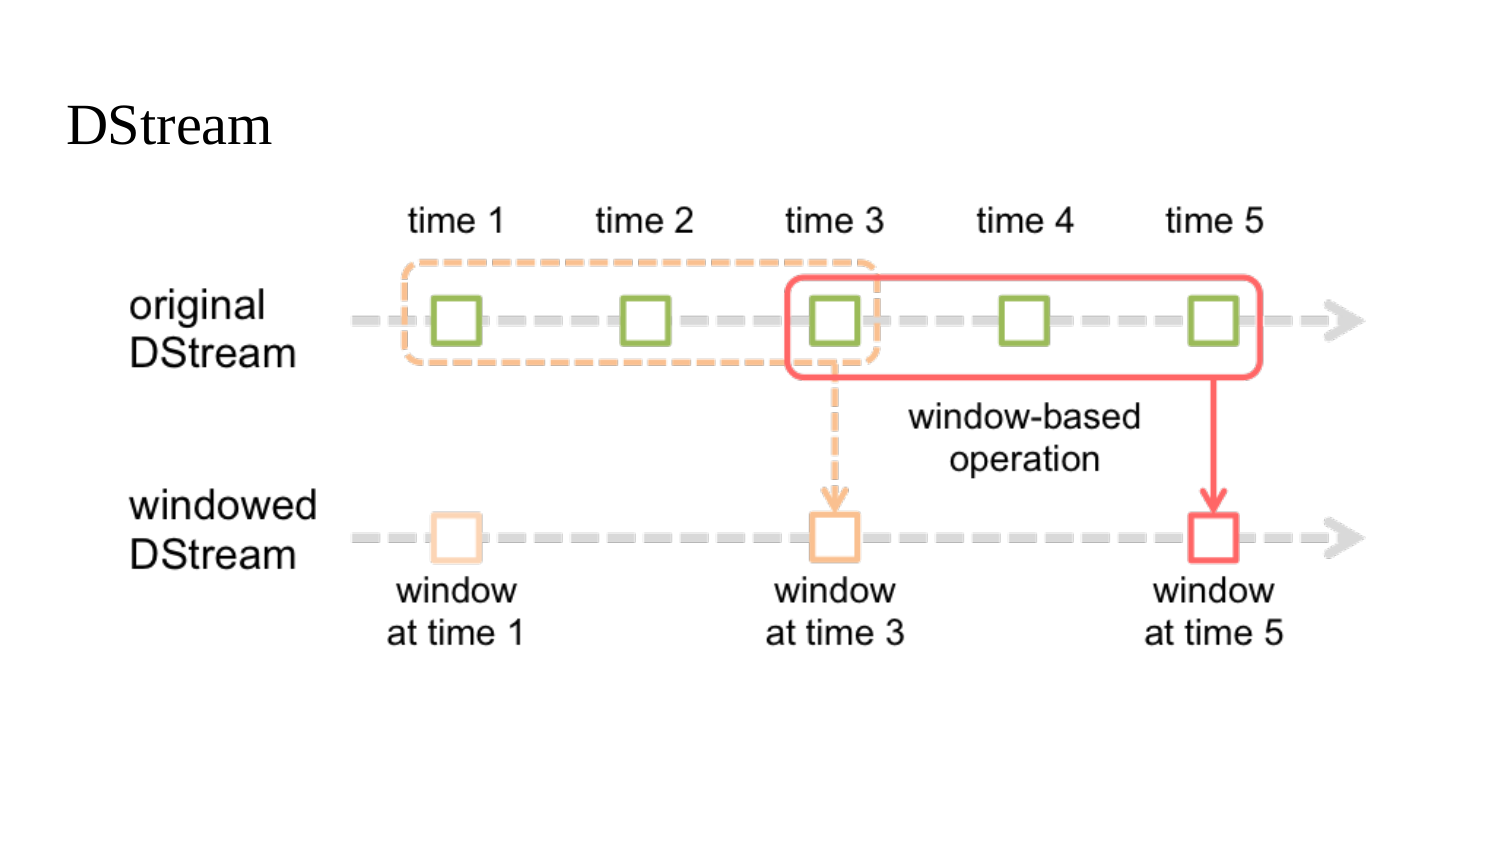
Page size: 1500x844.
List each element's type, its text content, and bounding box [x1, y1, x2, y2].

picture [24, 138, 1476, 706]
title DStream [51, 71, 1449, 137]
